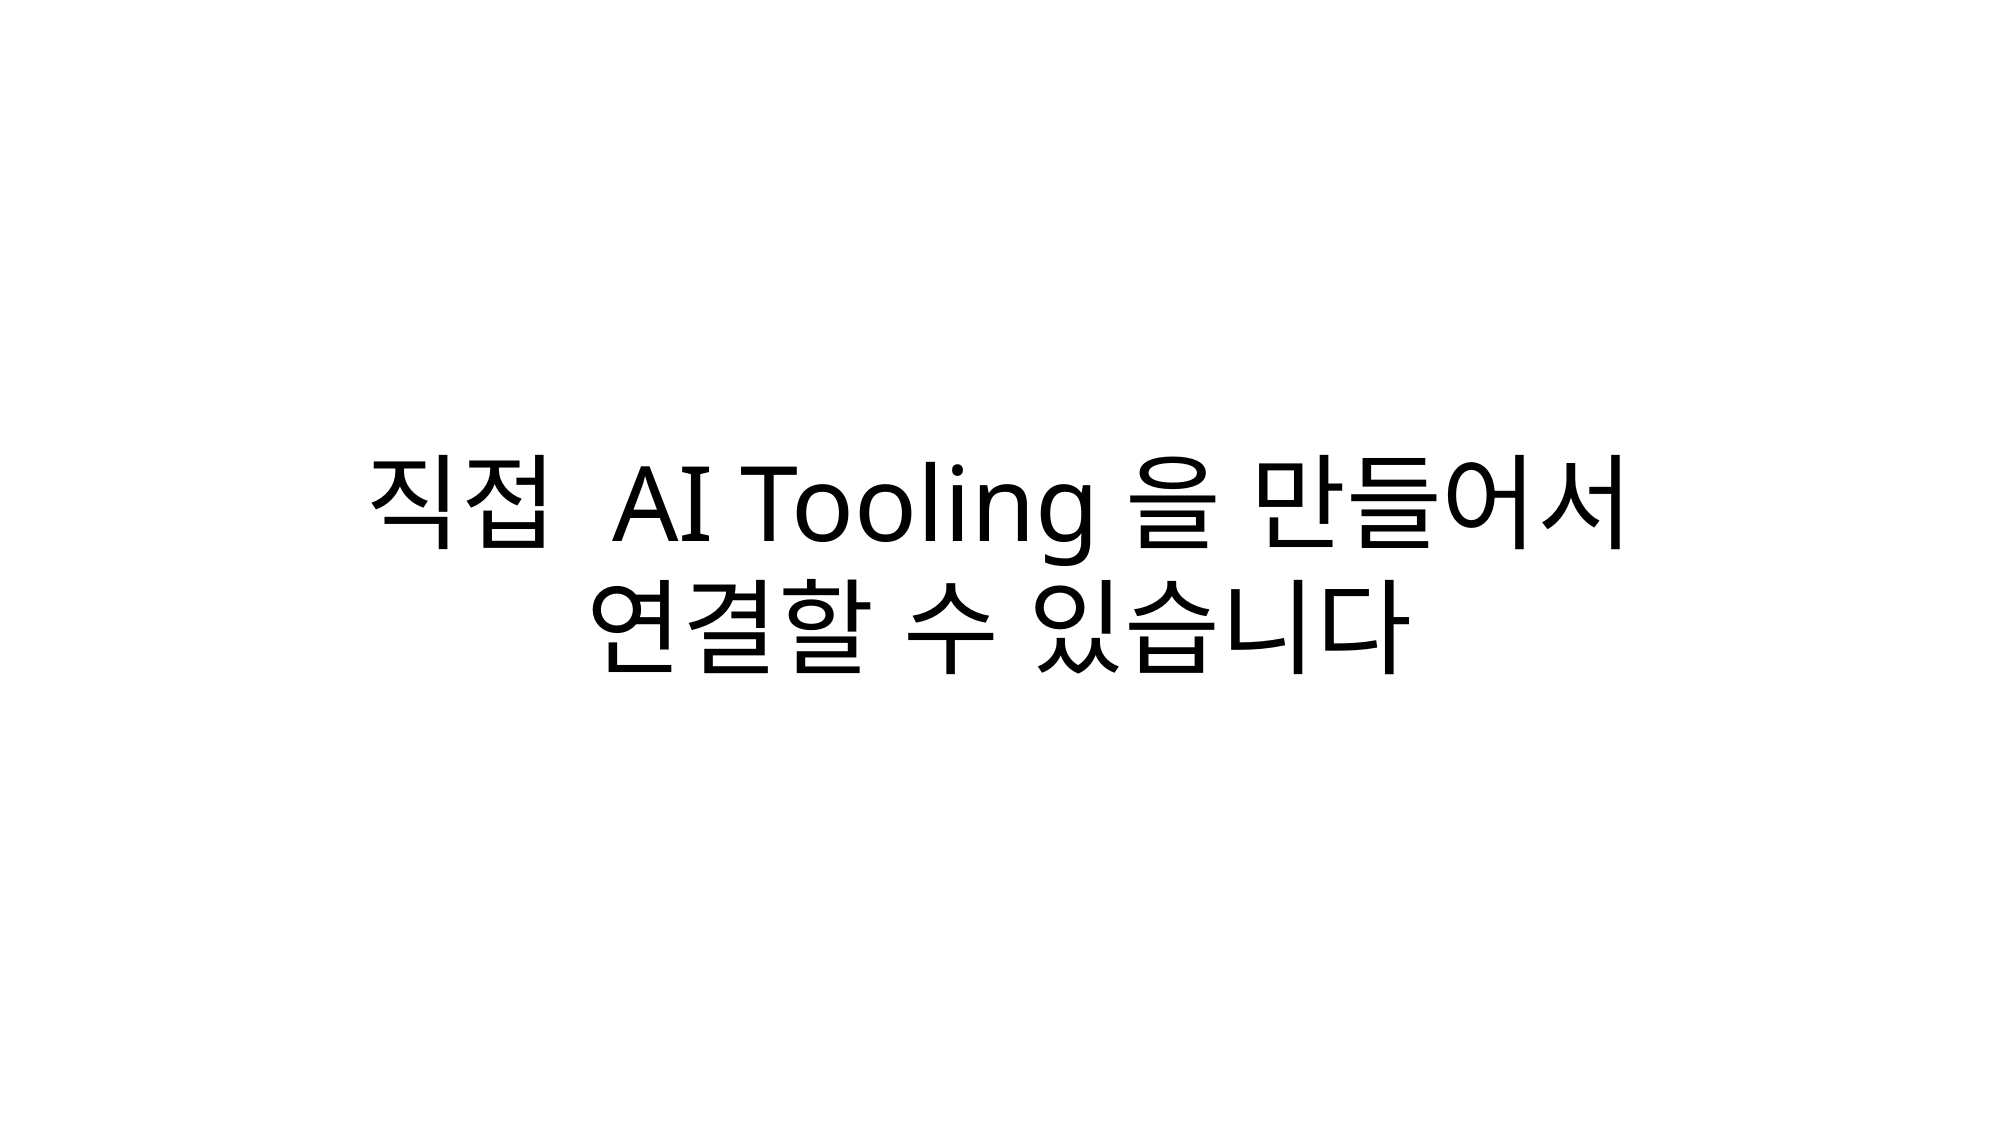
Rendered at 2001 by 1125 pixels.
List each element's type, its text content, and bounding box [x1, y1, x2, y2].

list 직접 AI Tooling을 만들어서 연결할 수 있습니다 [0, 436, 2000, 689]
